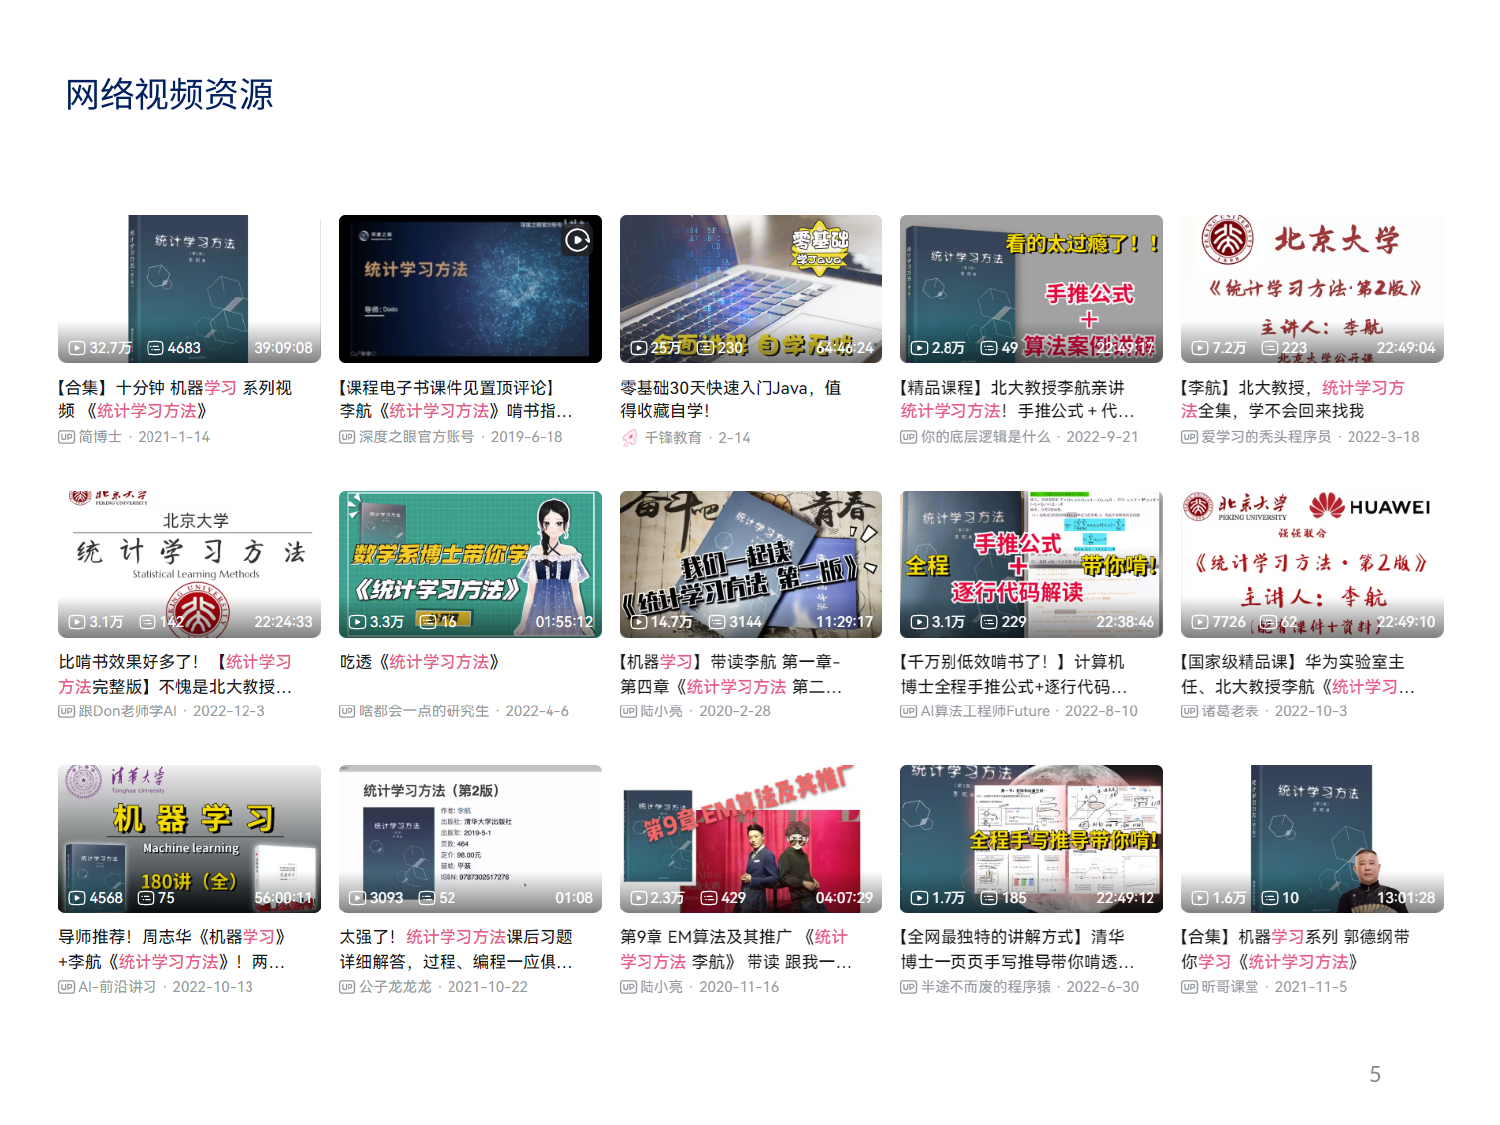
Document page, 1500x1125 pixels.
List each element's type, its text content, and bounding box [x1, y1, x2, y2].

title 网络视频资源 [50, 70, 1121, 124]
slide_number 5 [1059, 1042, 1397, 1103]
picture [48, 196, 1452, 1011]
